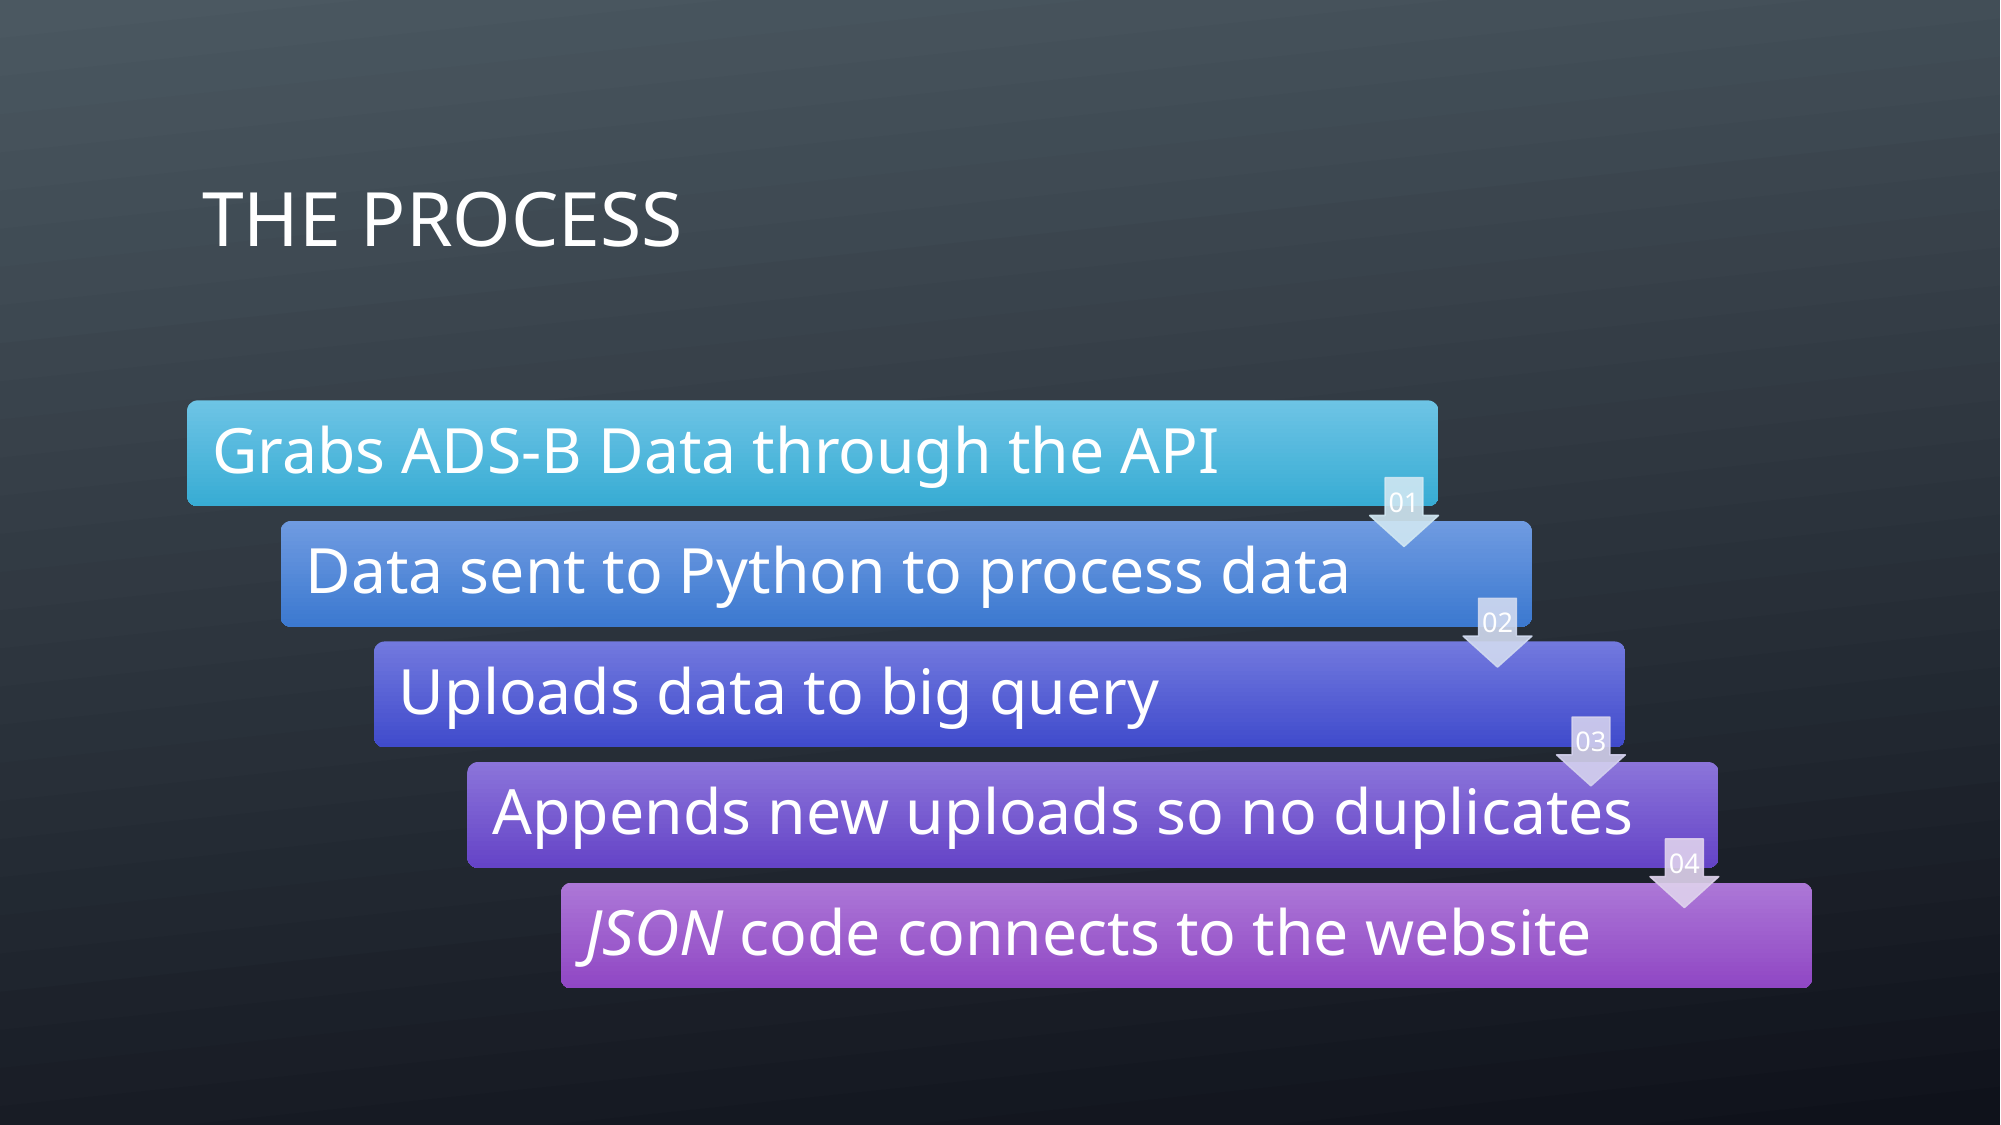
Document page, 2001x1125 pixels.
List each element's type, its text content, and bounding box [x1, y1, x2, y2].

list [186, 400, 1813, 989]
text_box [0, 0, 2000, 1125]
title The Process [187, 101, 1813, 344]
